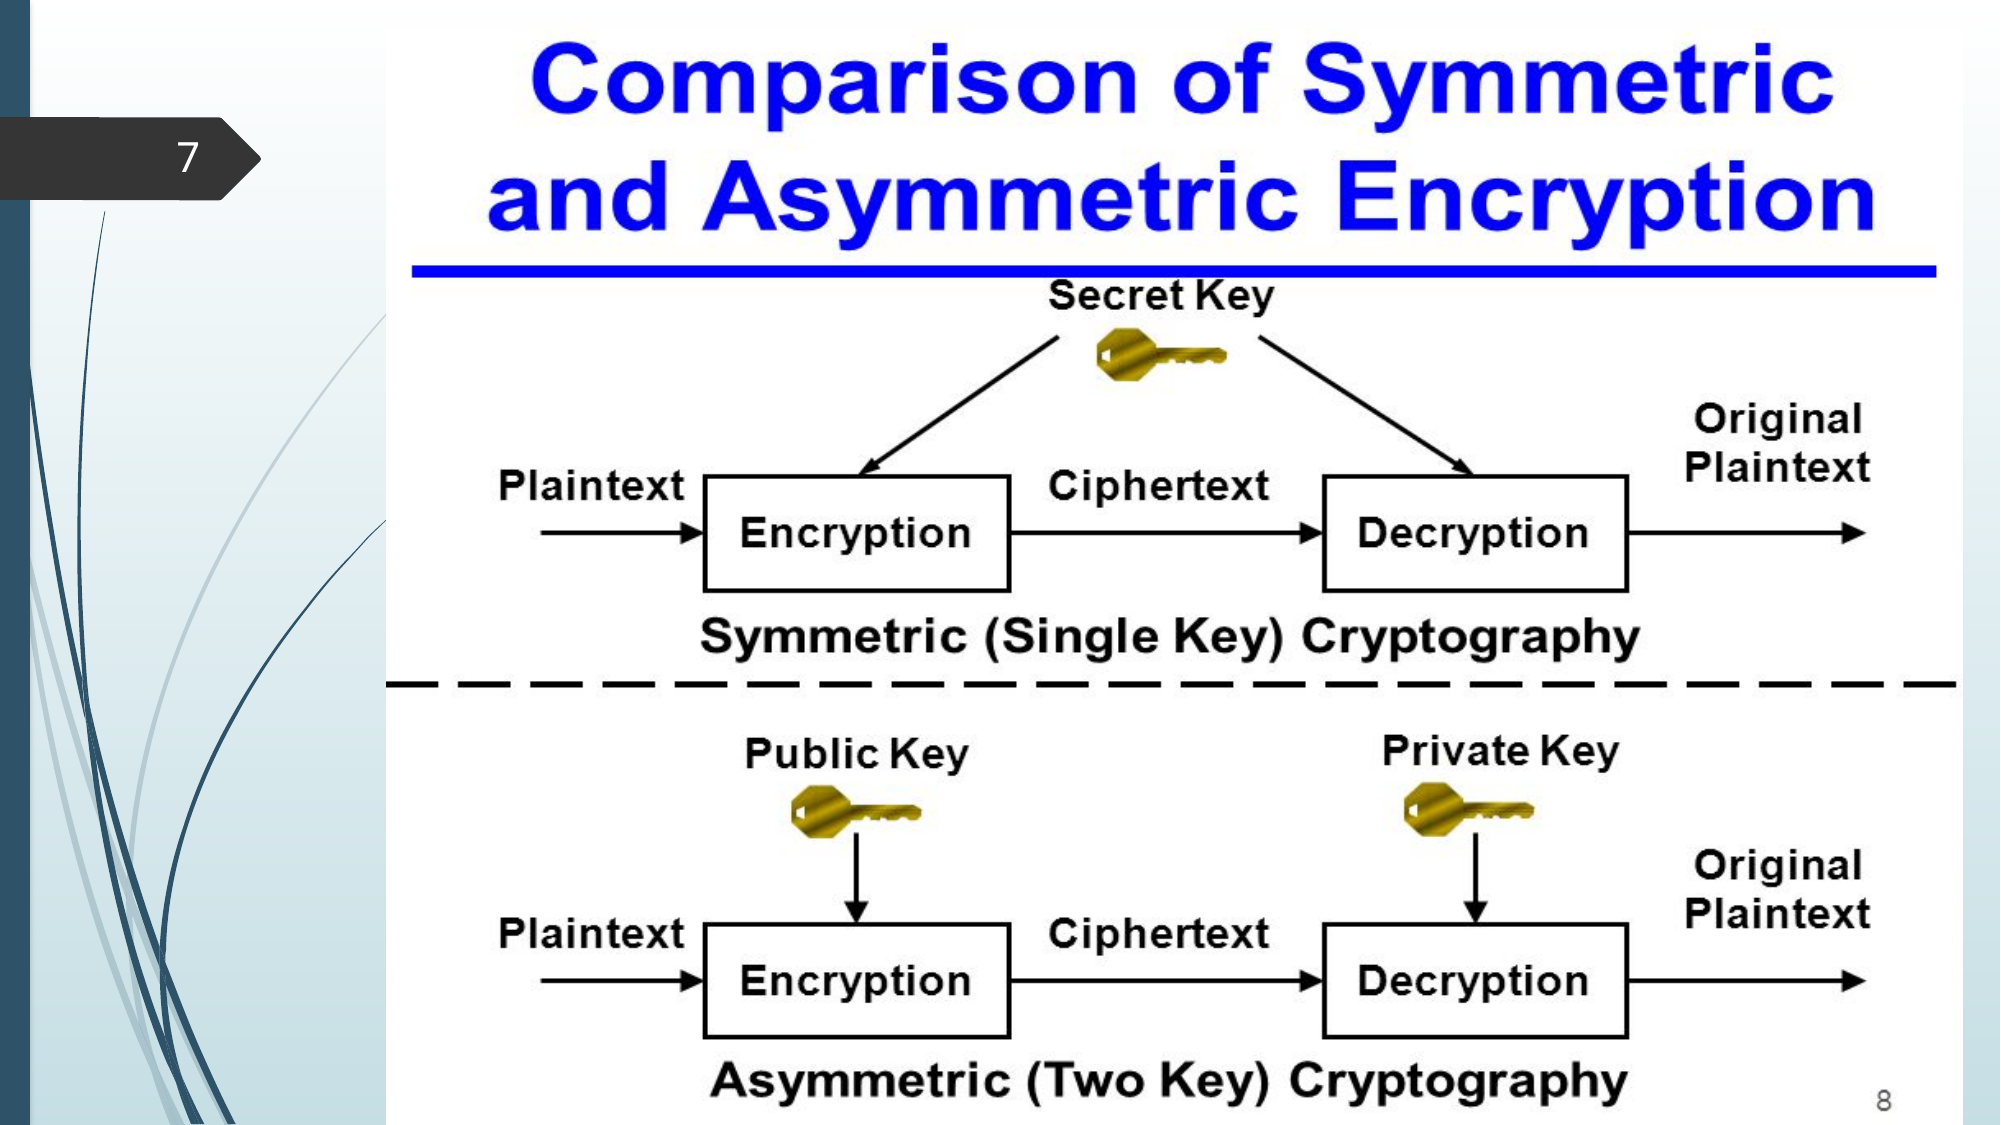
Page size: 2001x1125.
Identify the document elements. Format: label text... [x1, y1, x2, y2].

slide_number 7 [87, 129, 216, 190]
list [386, 28, 1964, 1125]
